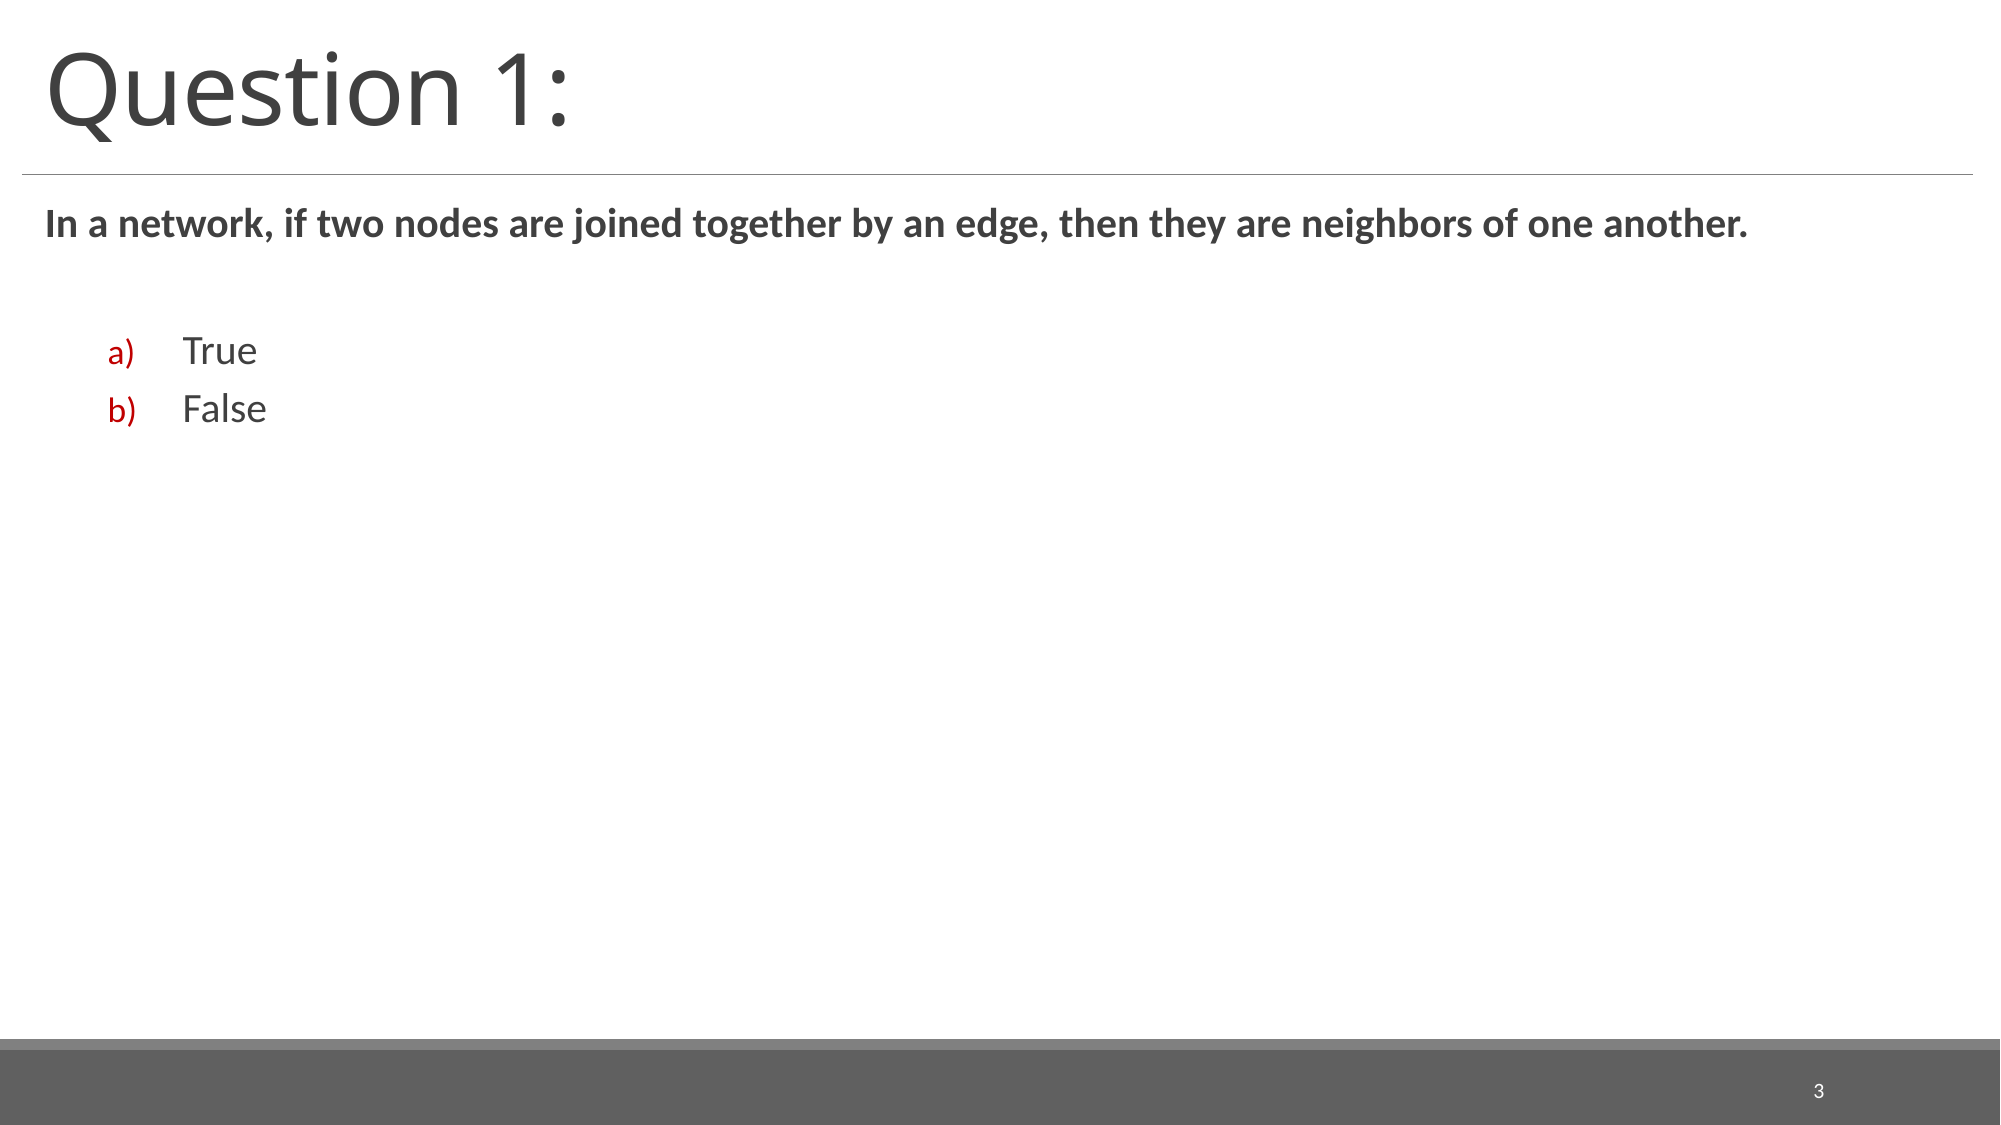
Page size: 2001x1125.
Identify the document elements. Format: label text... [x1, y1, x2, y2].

slide_number 3 [1624, 1059, 1840, 1120]
list In a network, if two nodes are joined together by an edge, then they are neighbors of one another. True False [29, 193, 1969, 1030]
title Question 1: [29, 22, 1969, 154]
